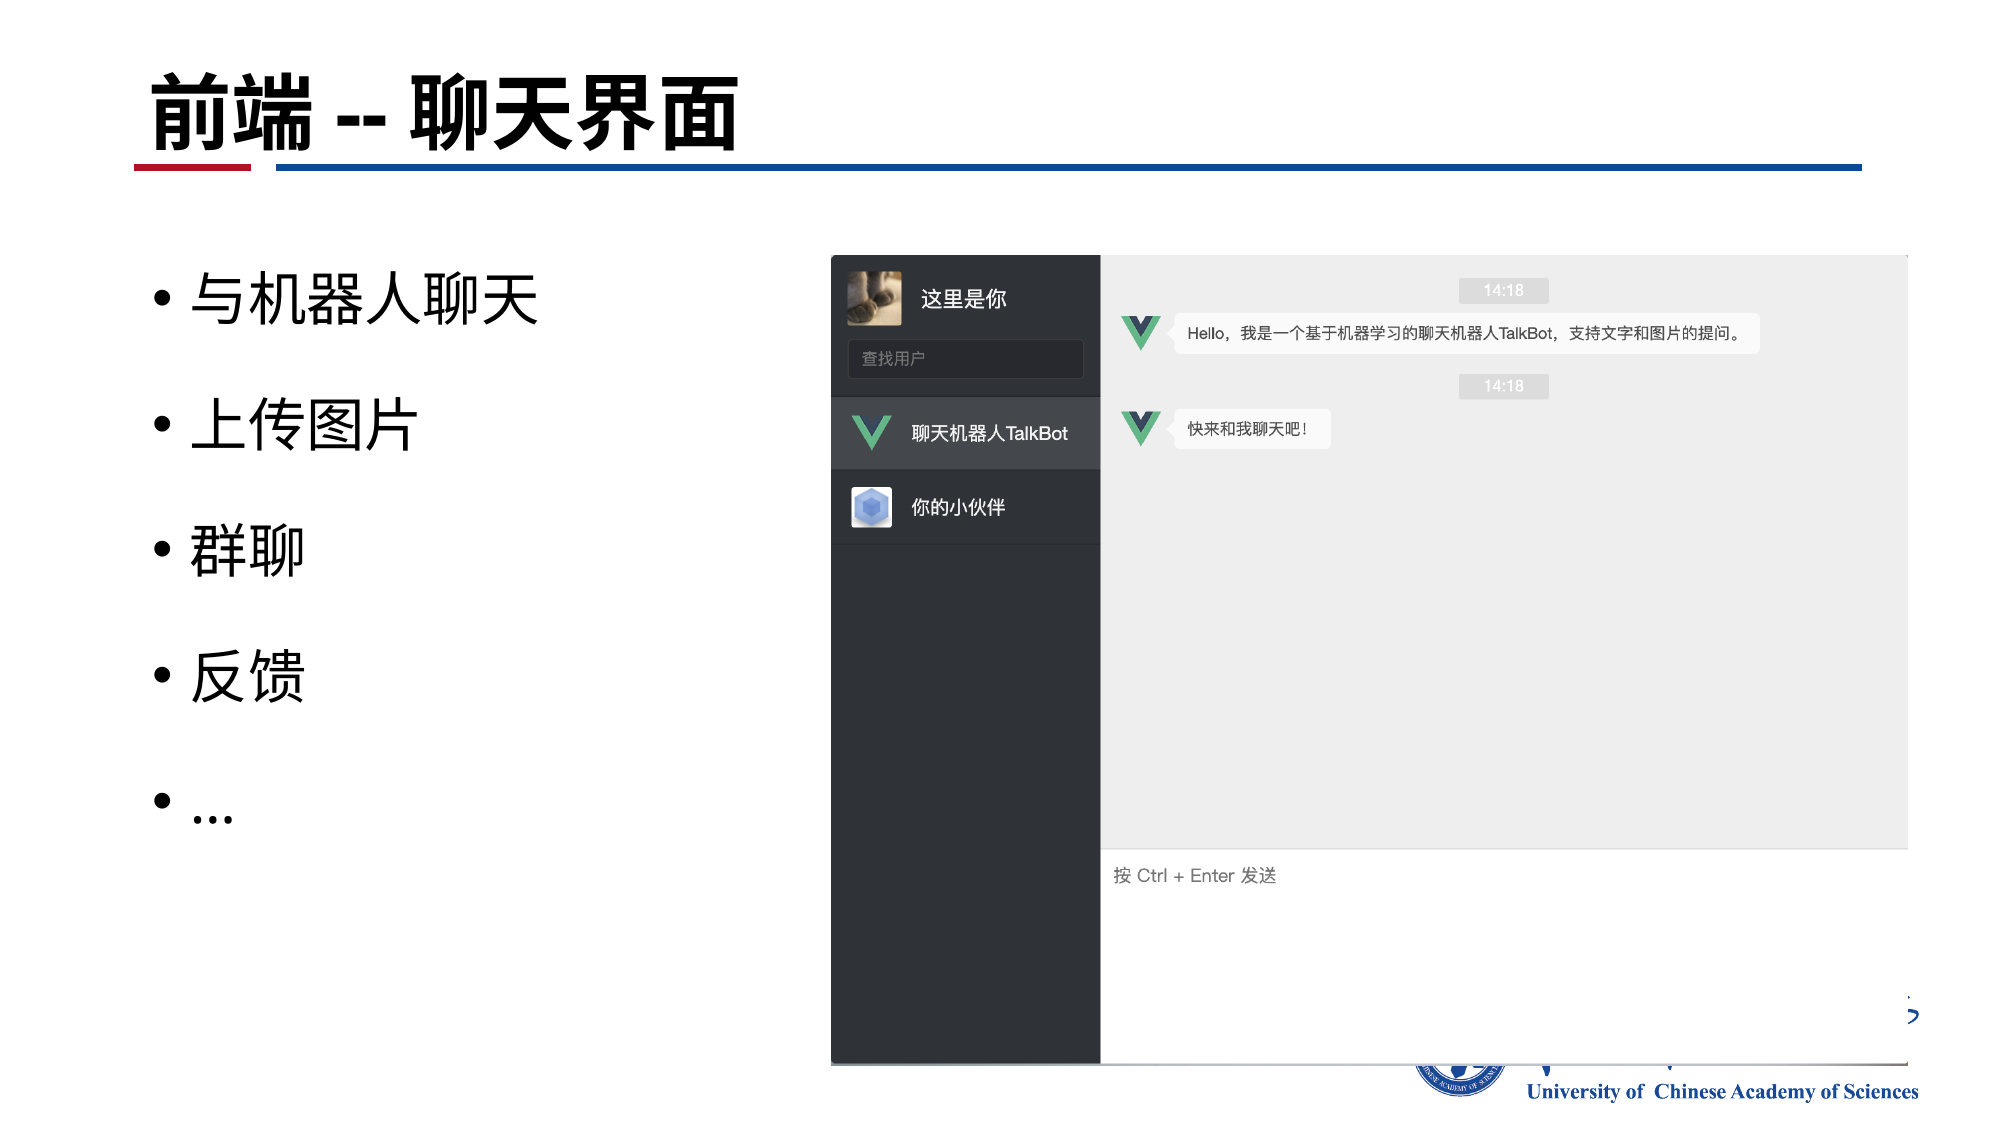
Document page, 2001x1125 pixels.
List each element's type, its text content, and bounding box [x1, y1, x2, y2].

list 与机器人聊天 上传图片 群聊 反馈 … [137, 219, 1863, 1051]
picture [831, 255, 1919, 1103]
title 前端--聊天界面 [133, 0, 1863, 168]
